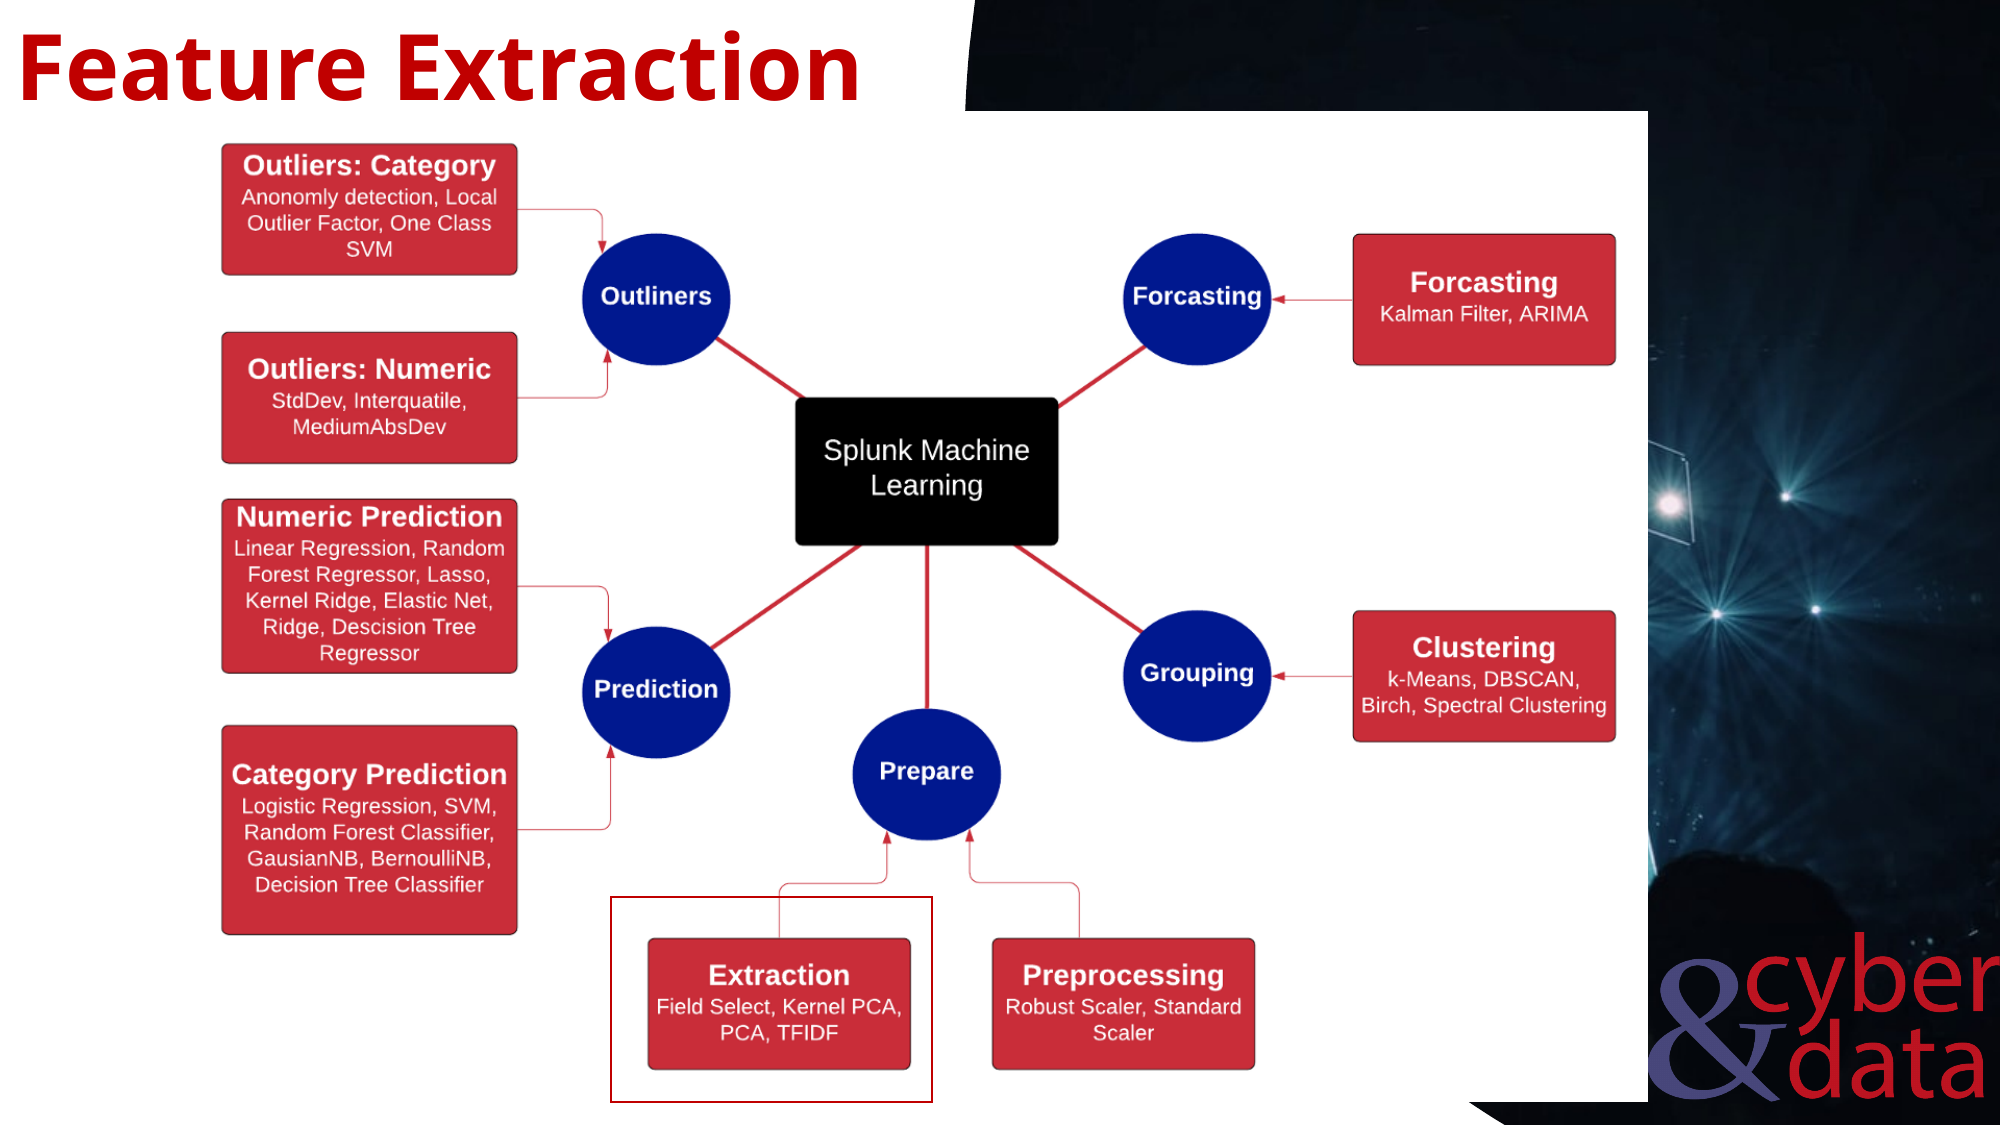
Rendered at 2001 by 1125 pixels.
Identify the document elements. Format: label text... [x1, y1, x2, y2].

picture [189, 0, 2000, 1125]
title Feature Extraction [0, 0, 964, 143]
